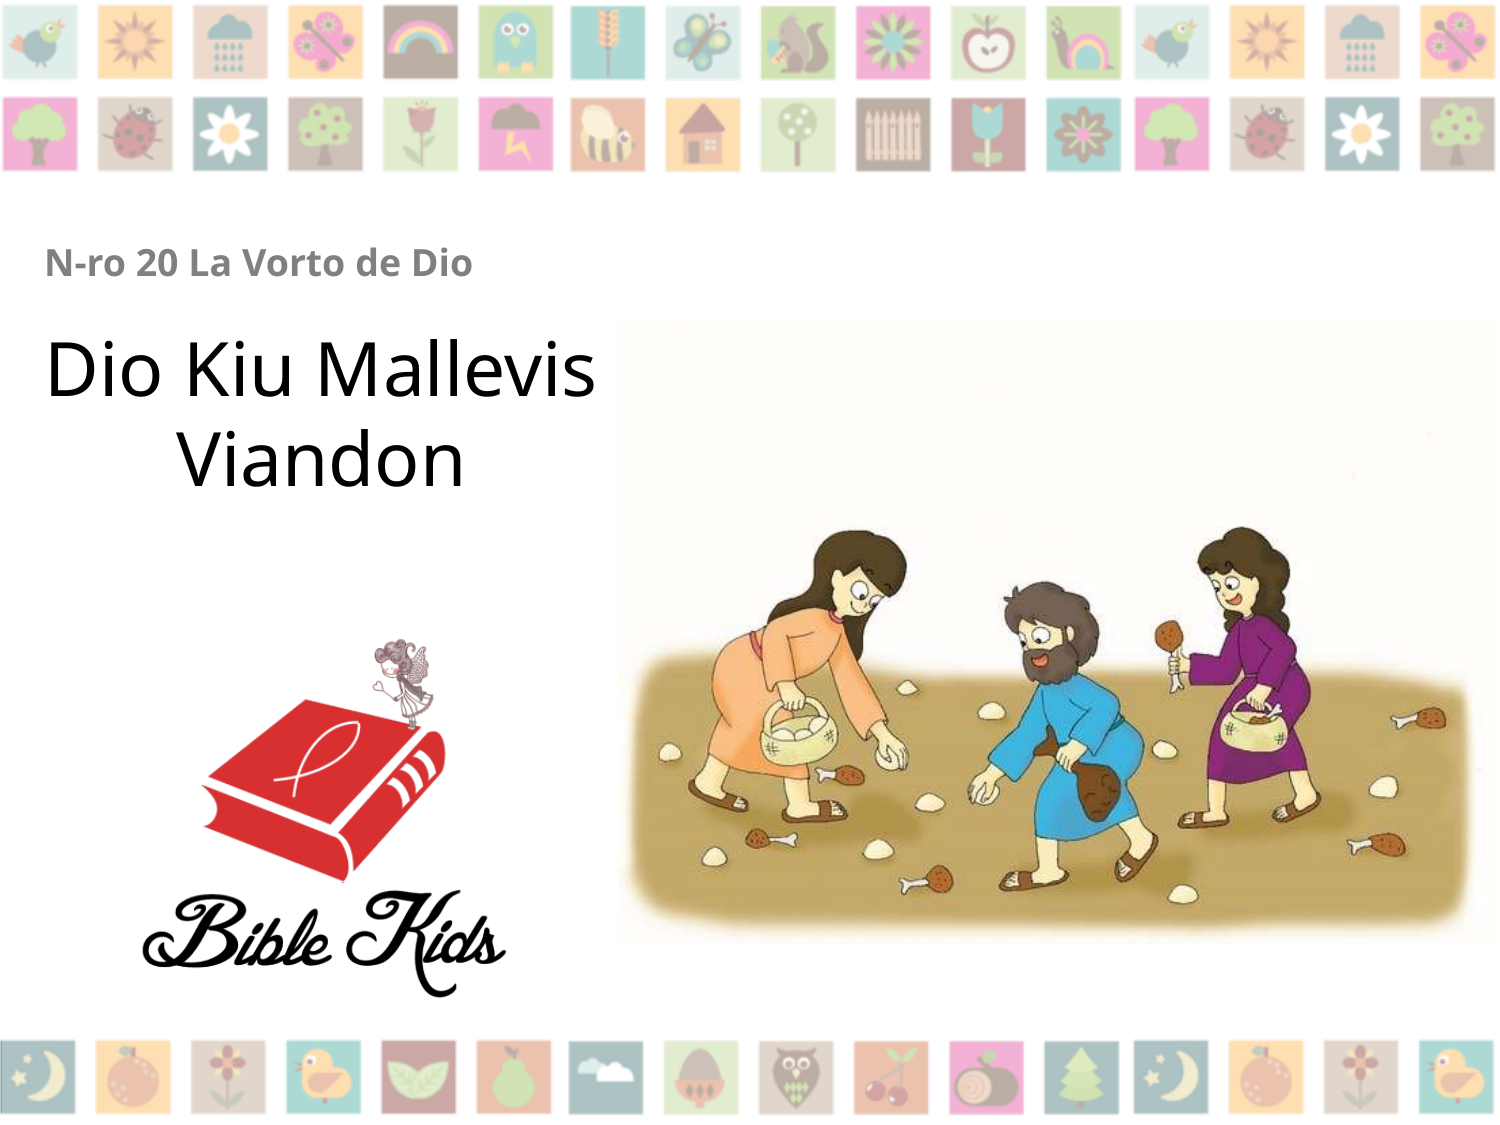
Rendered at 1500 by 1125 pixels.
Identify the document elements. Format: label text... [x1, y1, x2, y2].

picture [618, 321, 1500, 945]
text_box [0, 3, 1500, 181]
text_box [0, 1028, 1500, 1118]
picture [117, 600, 544, 1027]
text_box Dio Kiu Mallevis Viandon [0, 314, 644, 510]
text_box N-ro 20 La Vorto de Dio [29, 231, 514, 292]
